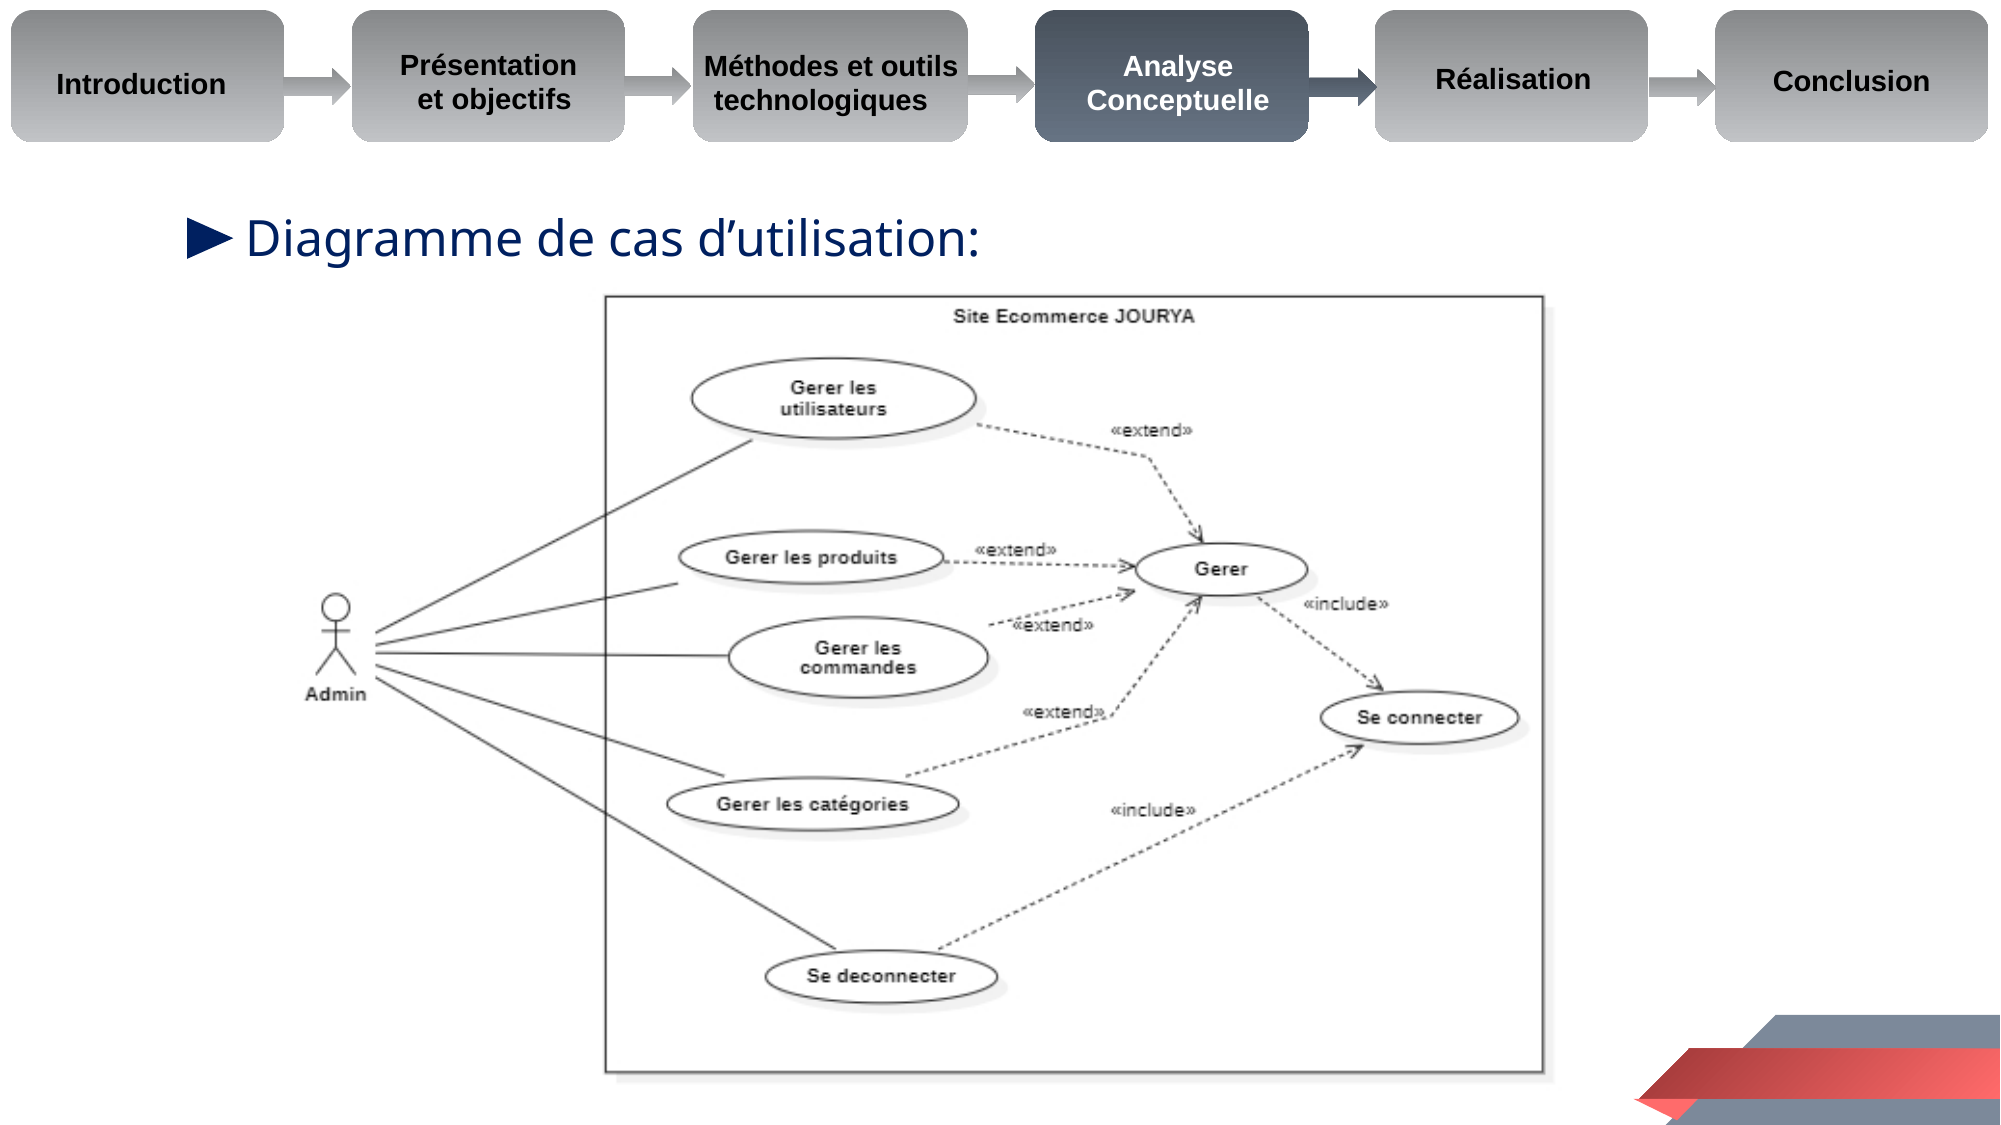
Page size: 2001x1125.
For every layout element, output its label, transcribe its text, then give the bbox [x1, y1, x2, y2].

picture [266, 273, 1650, 1108]
text_box [188, 219, 231, 258]
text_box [11, 9, 1989, 143]
text_box Diagramme de cas d’utilisation: [230, 199, 1192, 275]
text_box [1633, 1014, 2000, 1125]
